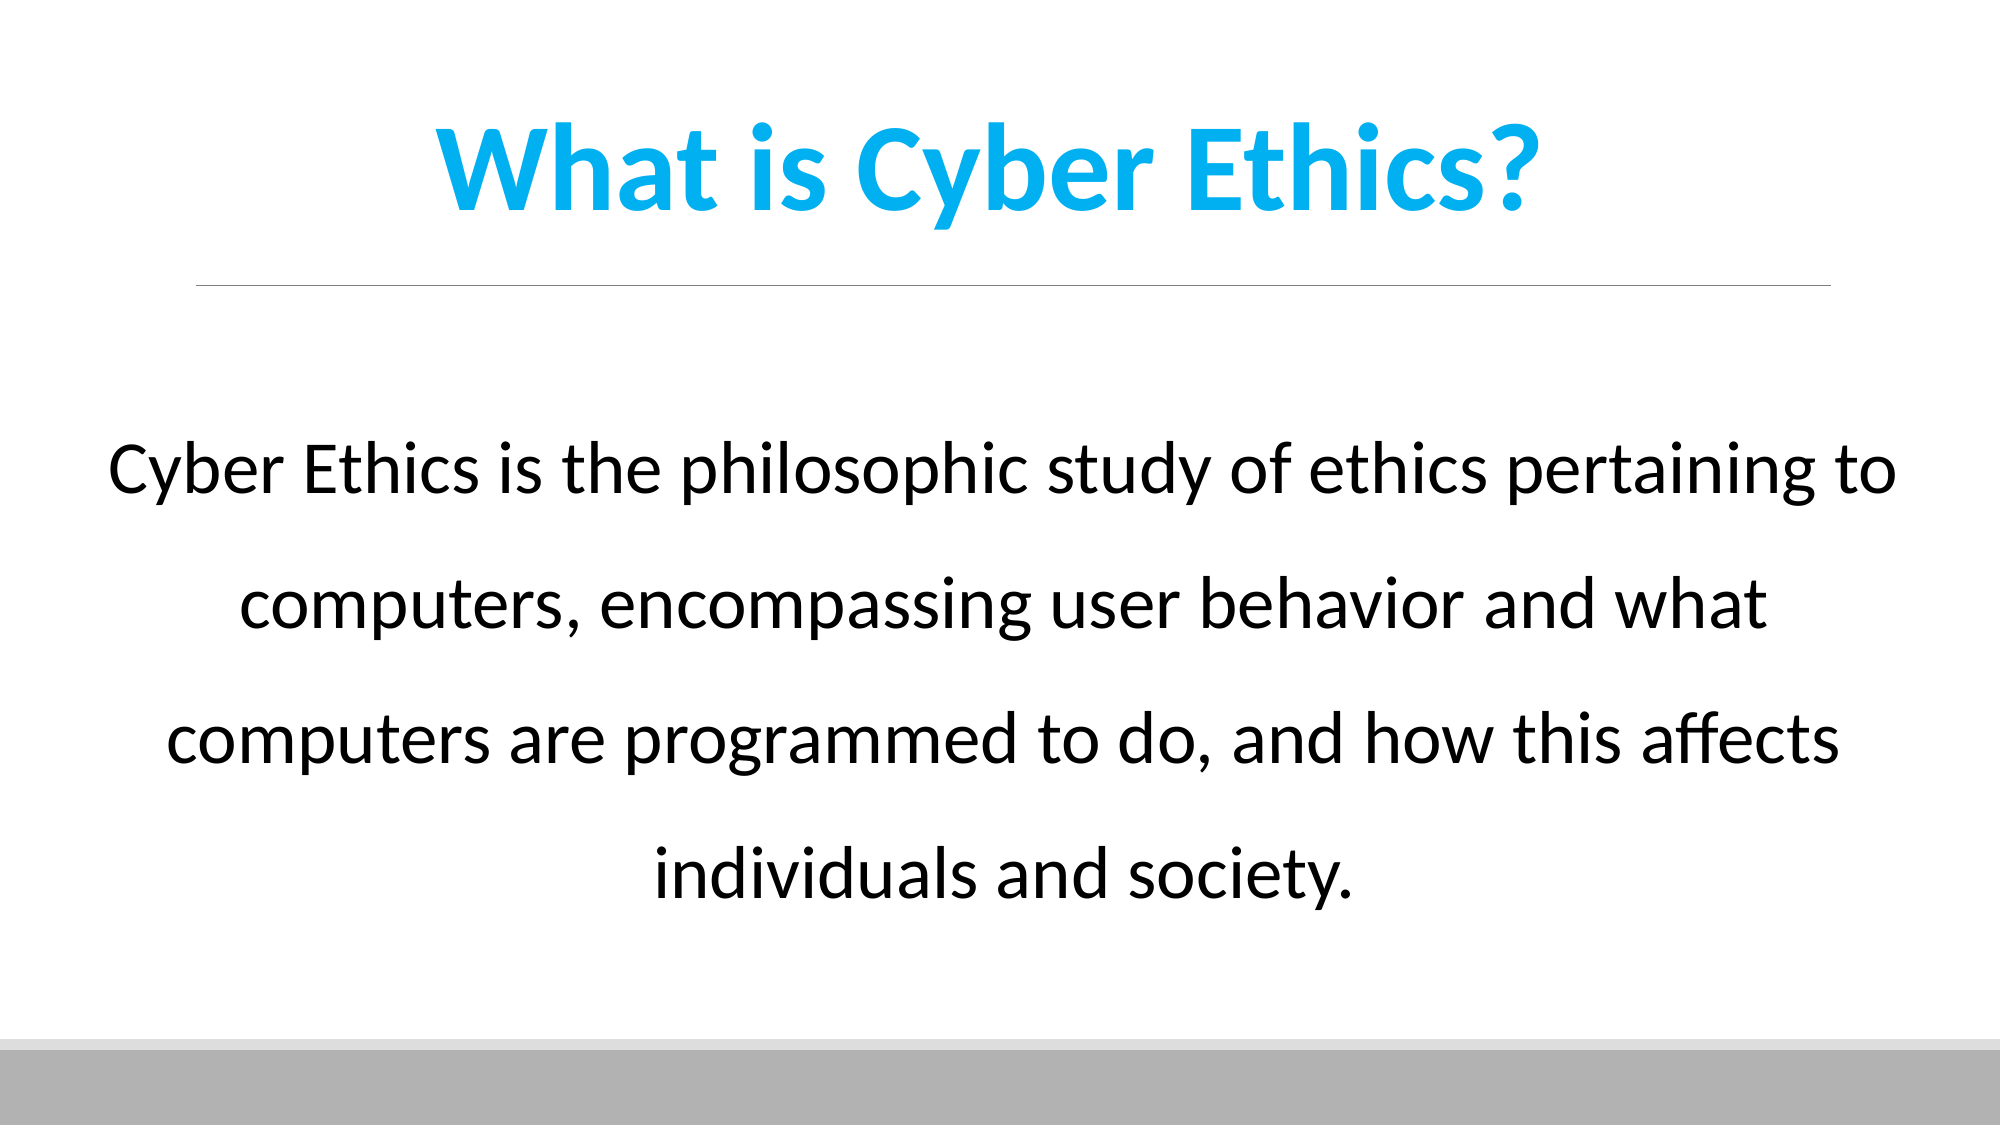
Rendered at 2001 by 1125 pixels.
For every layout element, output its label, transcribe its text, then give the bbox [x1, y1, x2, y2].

text_box Cyber Ethics is the philosophic study of ethics pertaining to computers, encompassing user behavior and what computers are programmed to do, and how this affects individuals and society. [91, 366, 1918, 922]
text_box What is Cyber Ethics? [420, 77, 1589, 243]
